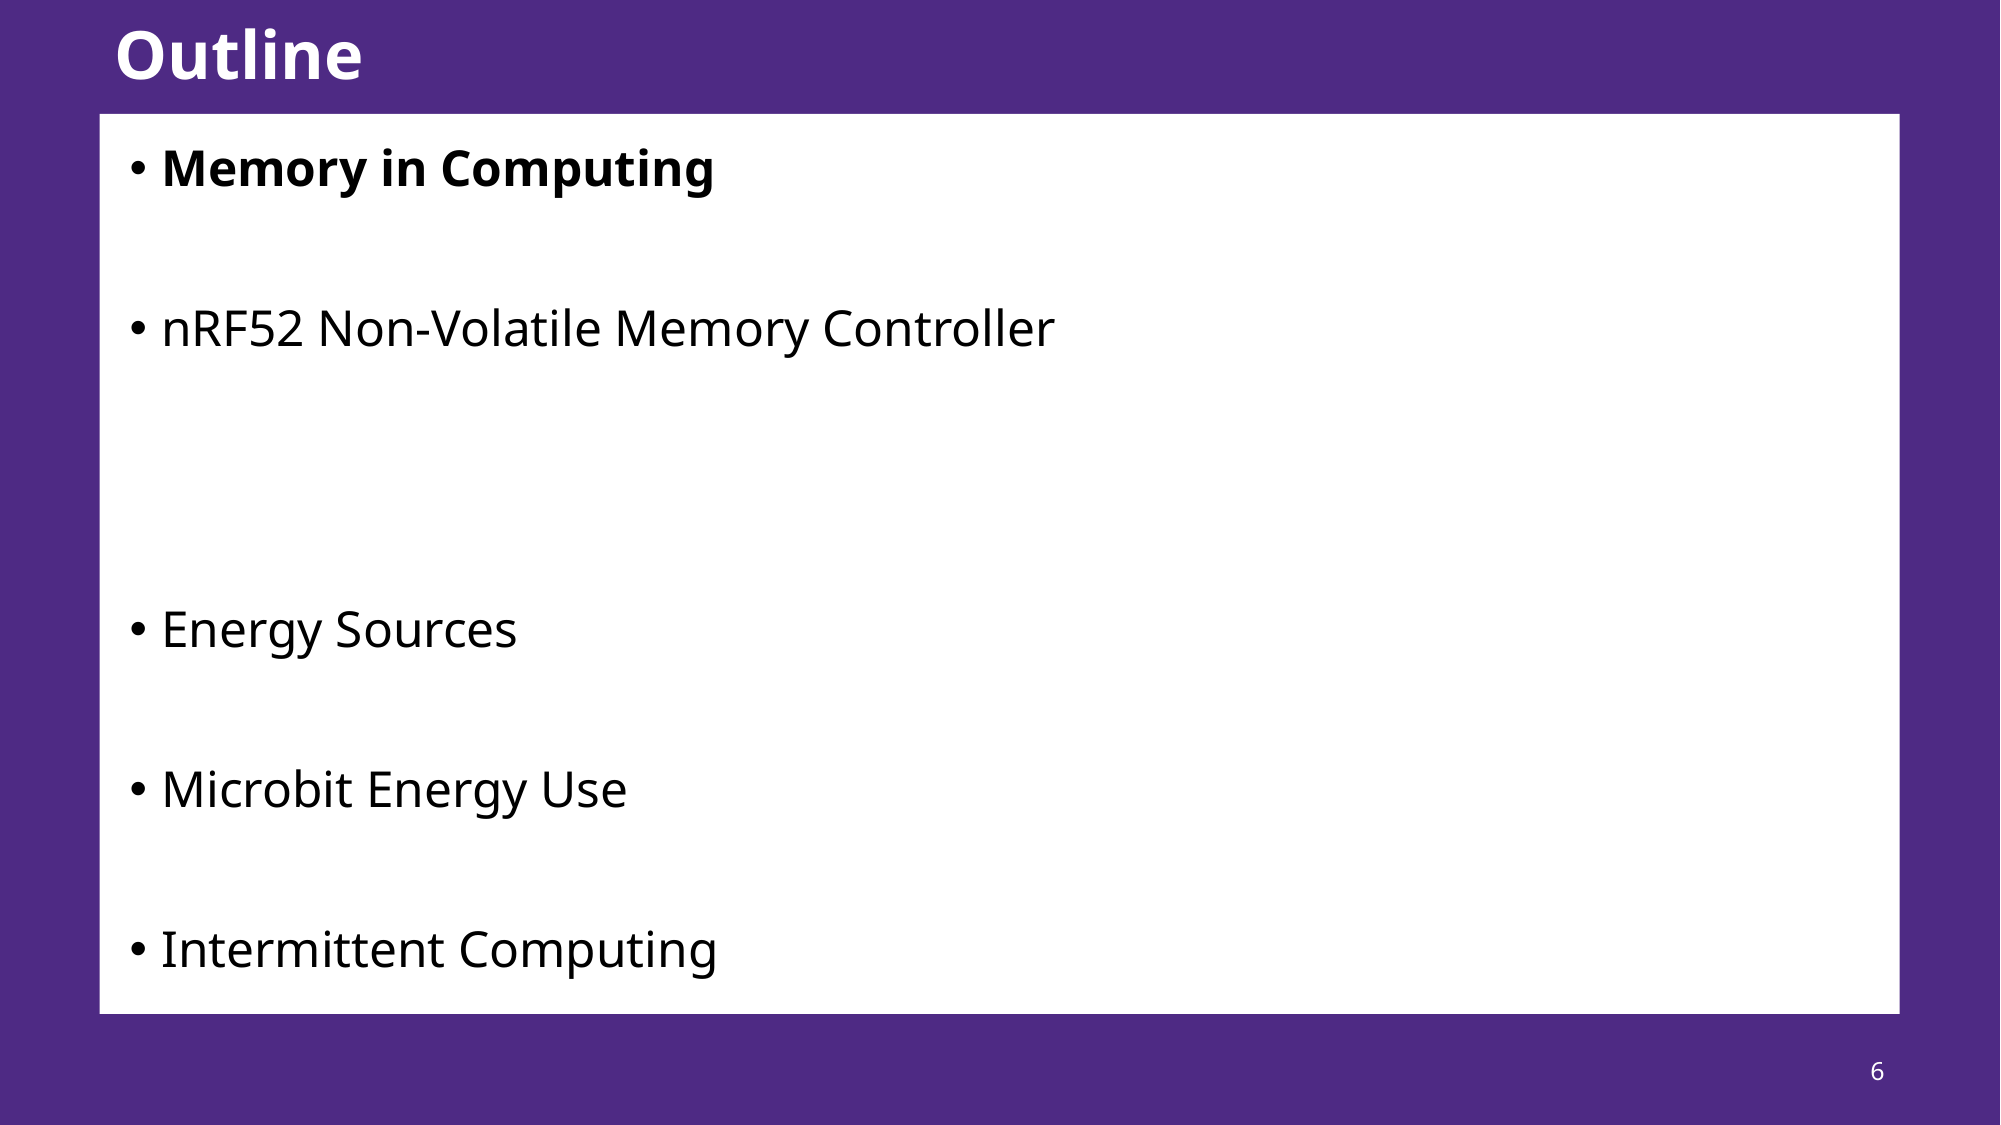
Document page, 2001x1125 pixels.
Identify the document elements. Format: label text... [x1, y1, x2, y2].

slide_number 6 [1749, 1042, 1900, 1103]
list Memory in Computing nRF52 Non-Volatile Memory Controller Energy Sources Microbit Energy Use Intermittent Computing [99, 114, 1900, 1014]
title Outline [99, 1, 1900, 114]
